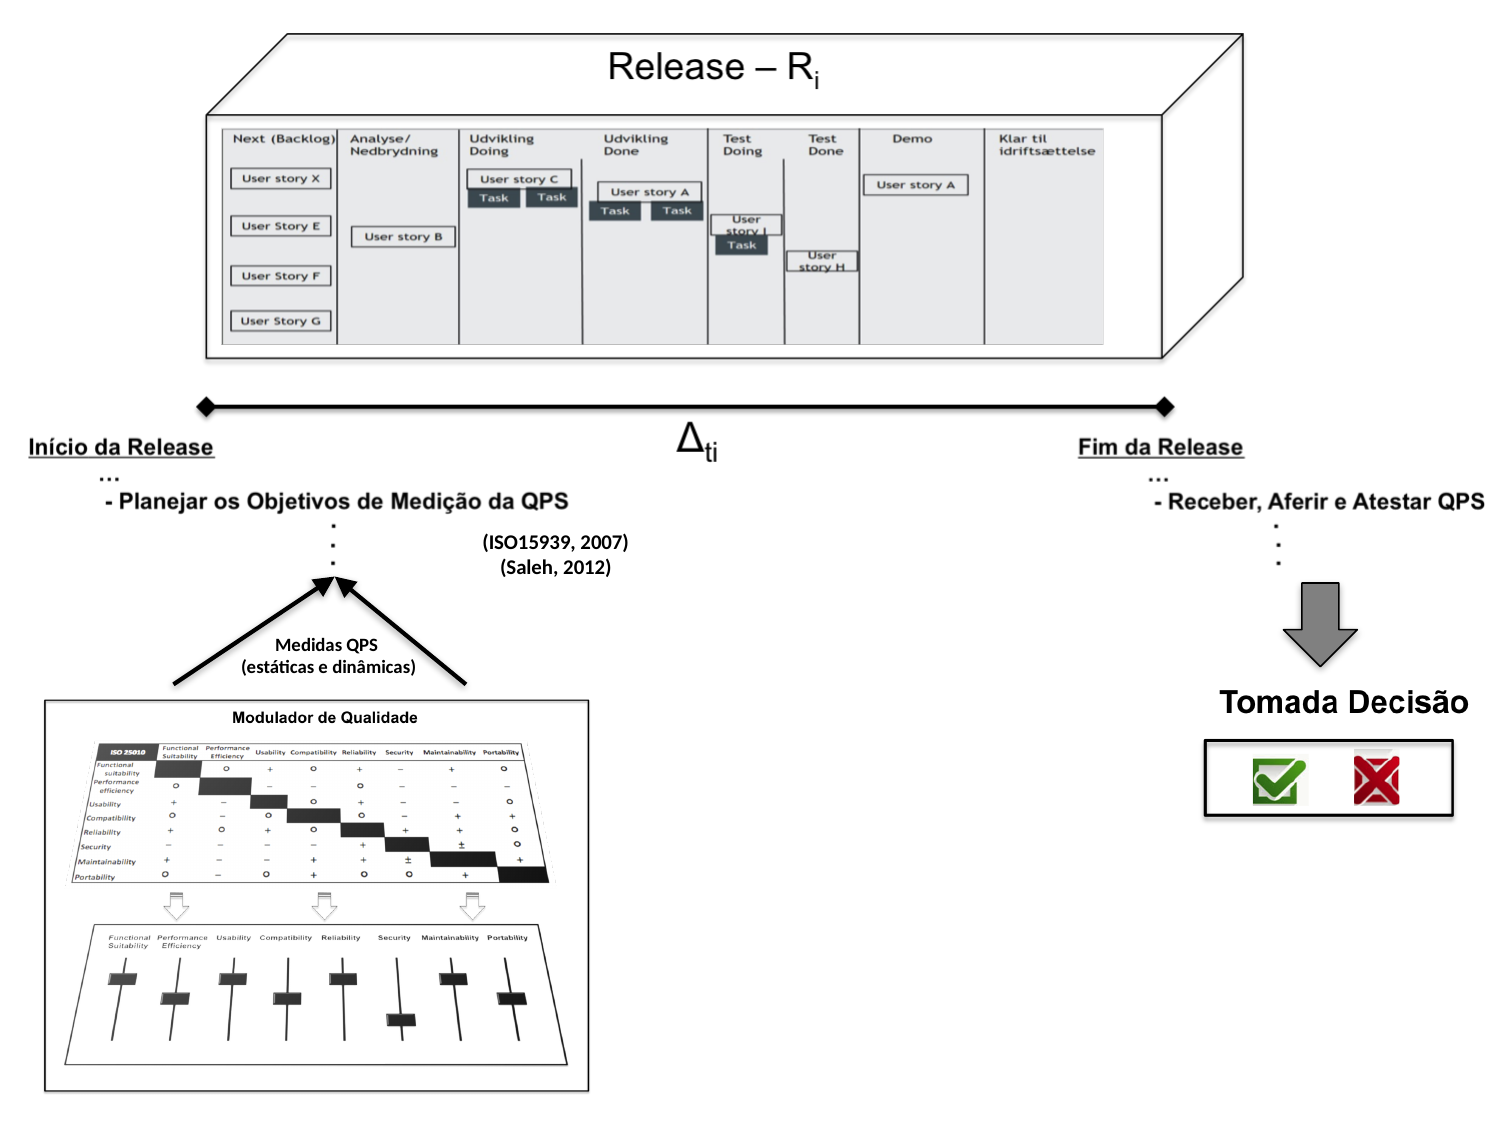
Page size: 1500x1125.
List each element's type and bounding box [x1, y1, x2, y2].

picture [1197, 672, 1471, 827]
text_box [173, 576, 332, 685]
picture [18, 30, 1489, 577]
picture [41, 698, 593, 1096]
text_box [334, 576, 467, 685]
text_box [1282, 585, 1359, 668]
